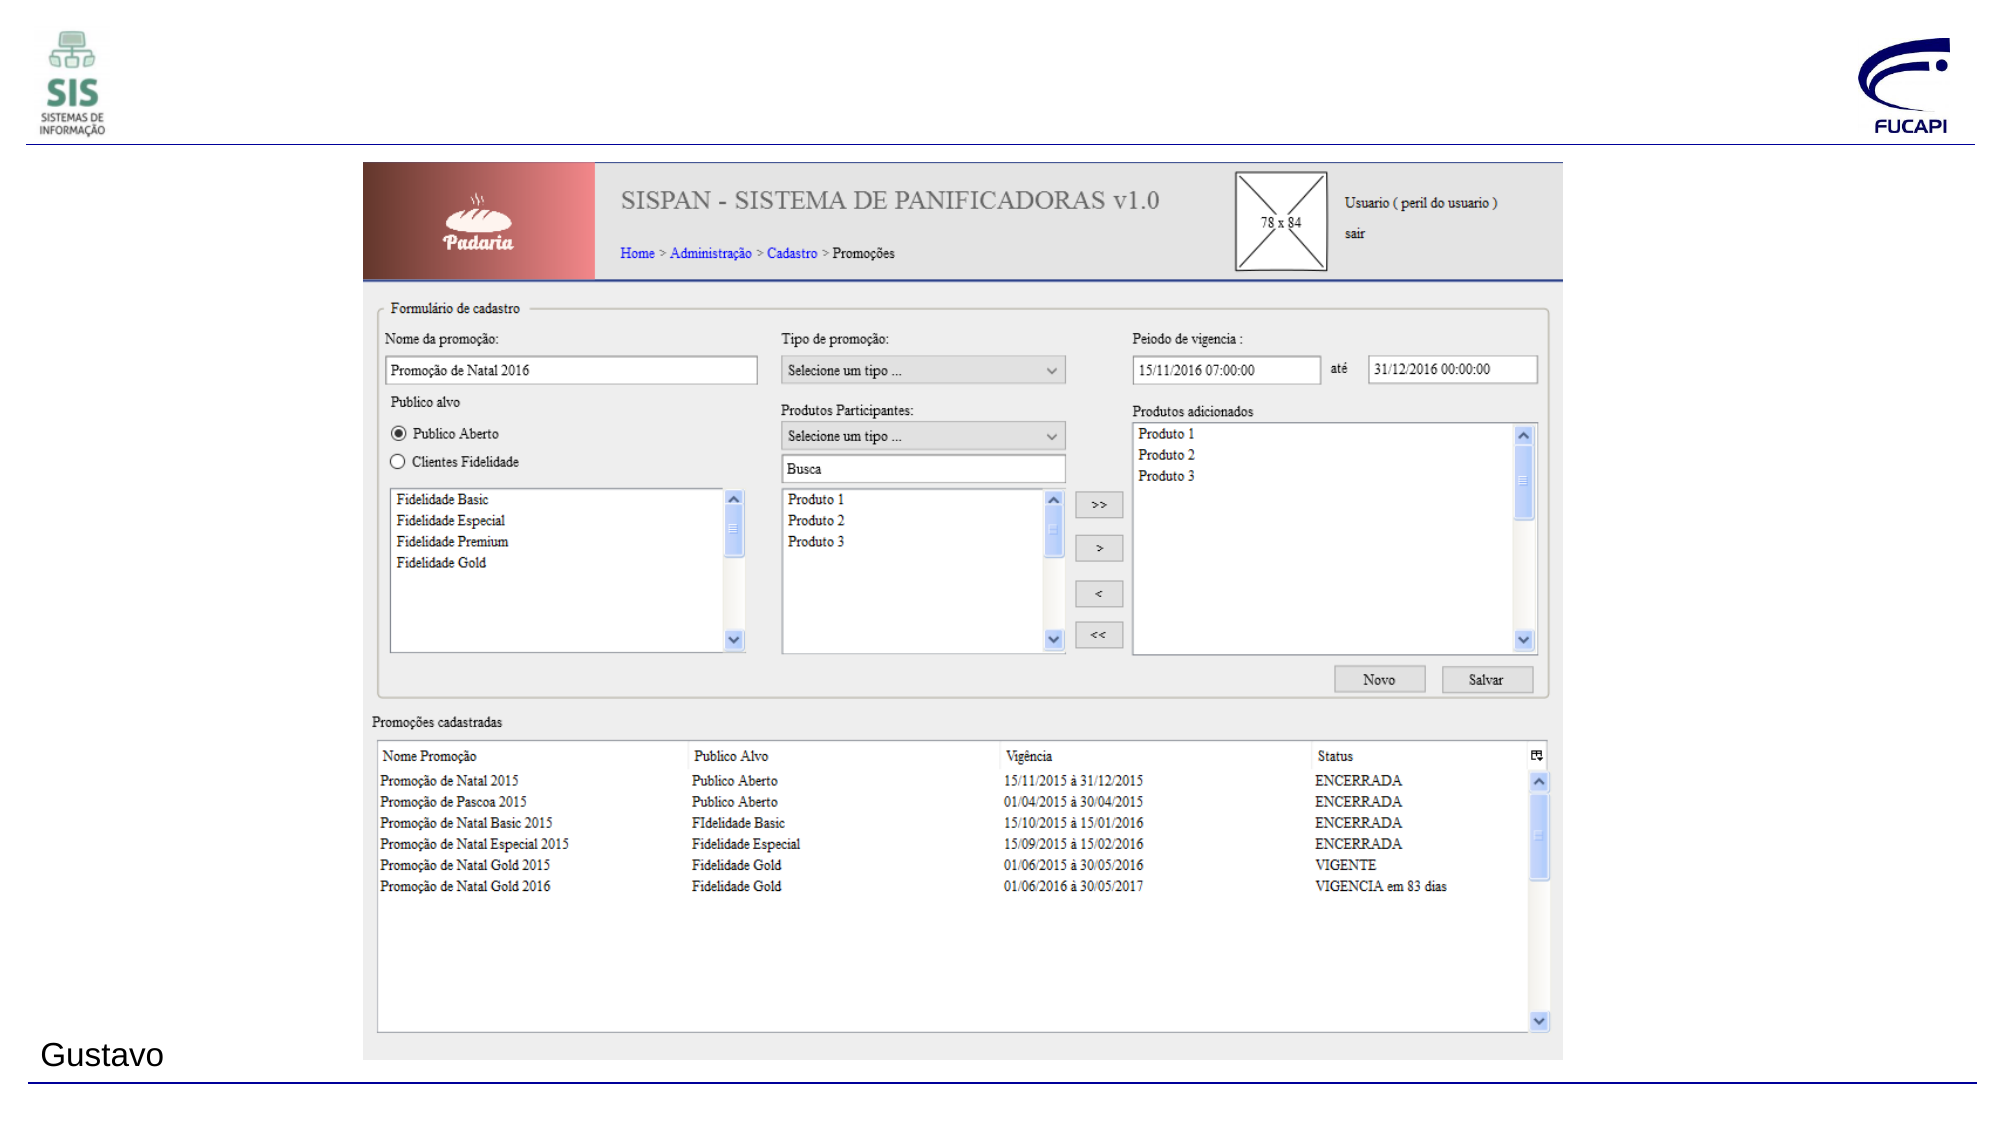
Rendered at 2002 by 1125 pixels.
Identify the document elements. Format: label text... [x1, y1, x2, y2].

text_box Gustavo [25, 1025, 442, 1081]
picture [1858, 38, 1950, 133]
picture [362, 161, 1564, 1061]
picture [33, 24, 111, 139]
